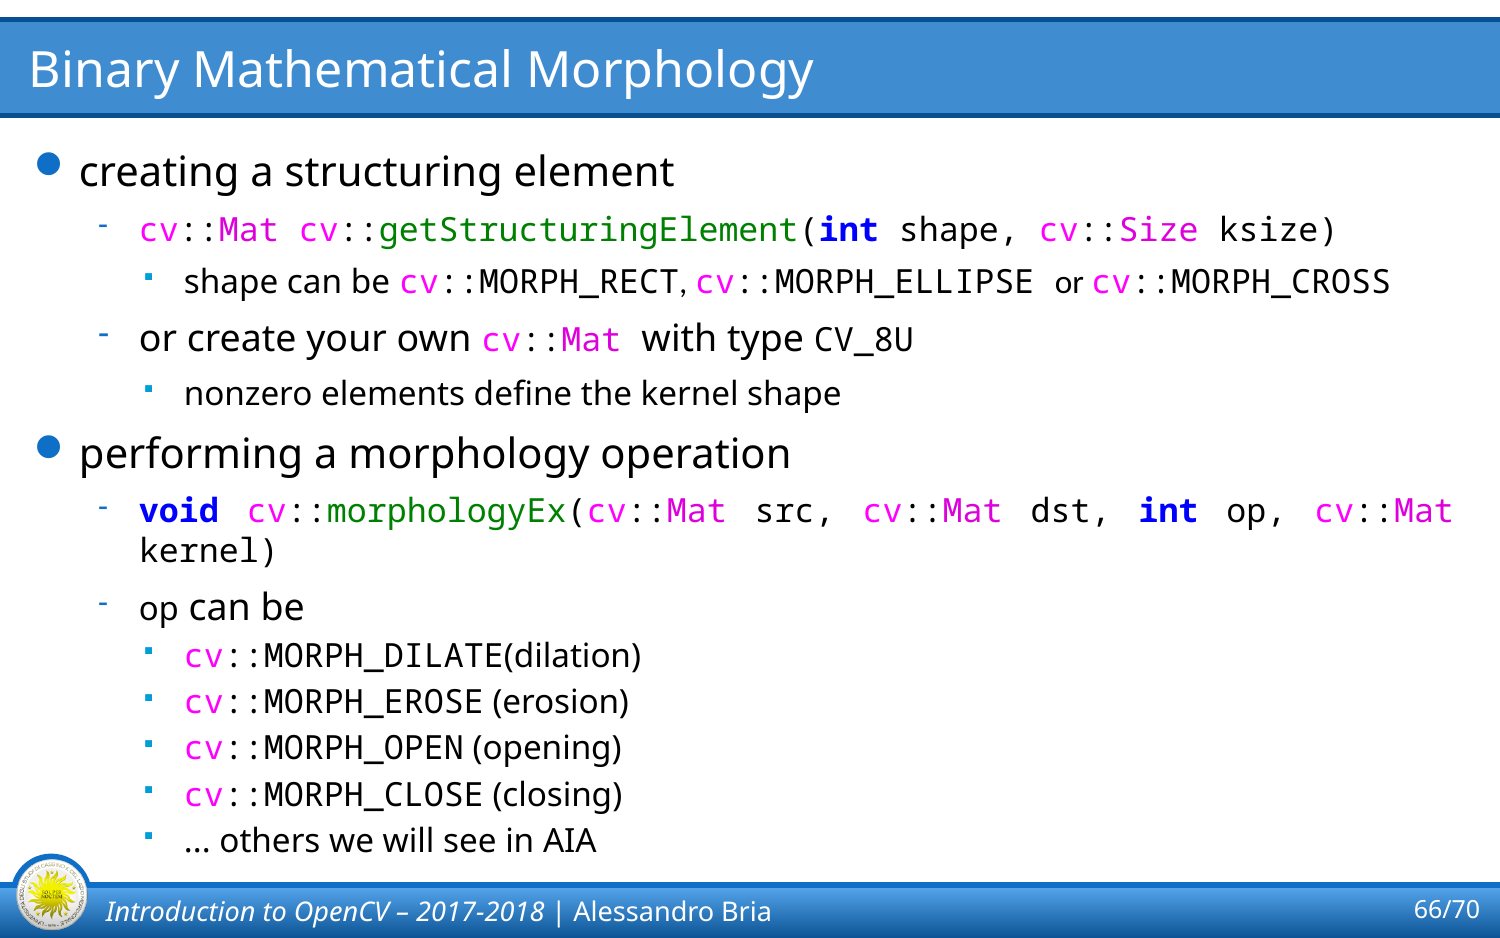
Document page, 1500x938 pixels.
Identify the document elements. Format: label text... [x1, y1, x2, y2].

list creating a structuring element cv::Mat cv::getStructuringElement(int shape, cv::Size ksize) shape can be cv::MORPH_RECT, cv::MORPH_ELLIPSE or cv::MORPH_CROSS or create your own cv::Mat with type CV_8U nonzero elements define the kernel shape performing a morphology operation void cv::morphologyEx(cv::Mat src, cv::Mat dst, int op, cv::Mat kernel) op can be cv::MORPH_DILATE(dilation) cv::MORPH_EROSE (erosion) cv::MORPH_OPEN (opening) cv::MORPH_CLOSE (closing) ... others we will see in AIA [33, 126, 1455, 857]
title Binary Mathematical Morphology [0, 18, 1500, 117]
picture [15, 858, 88, 931]
